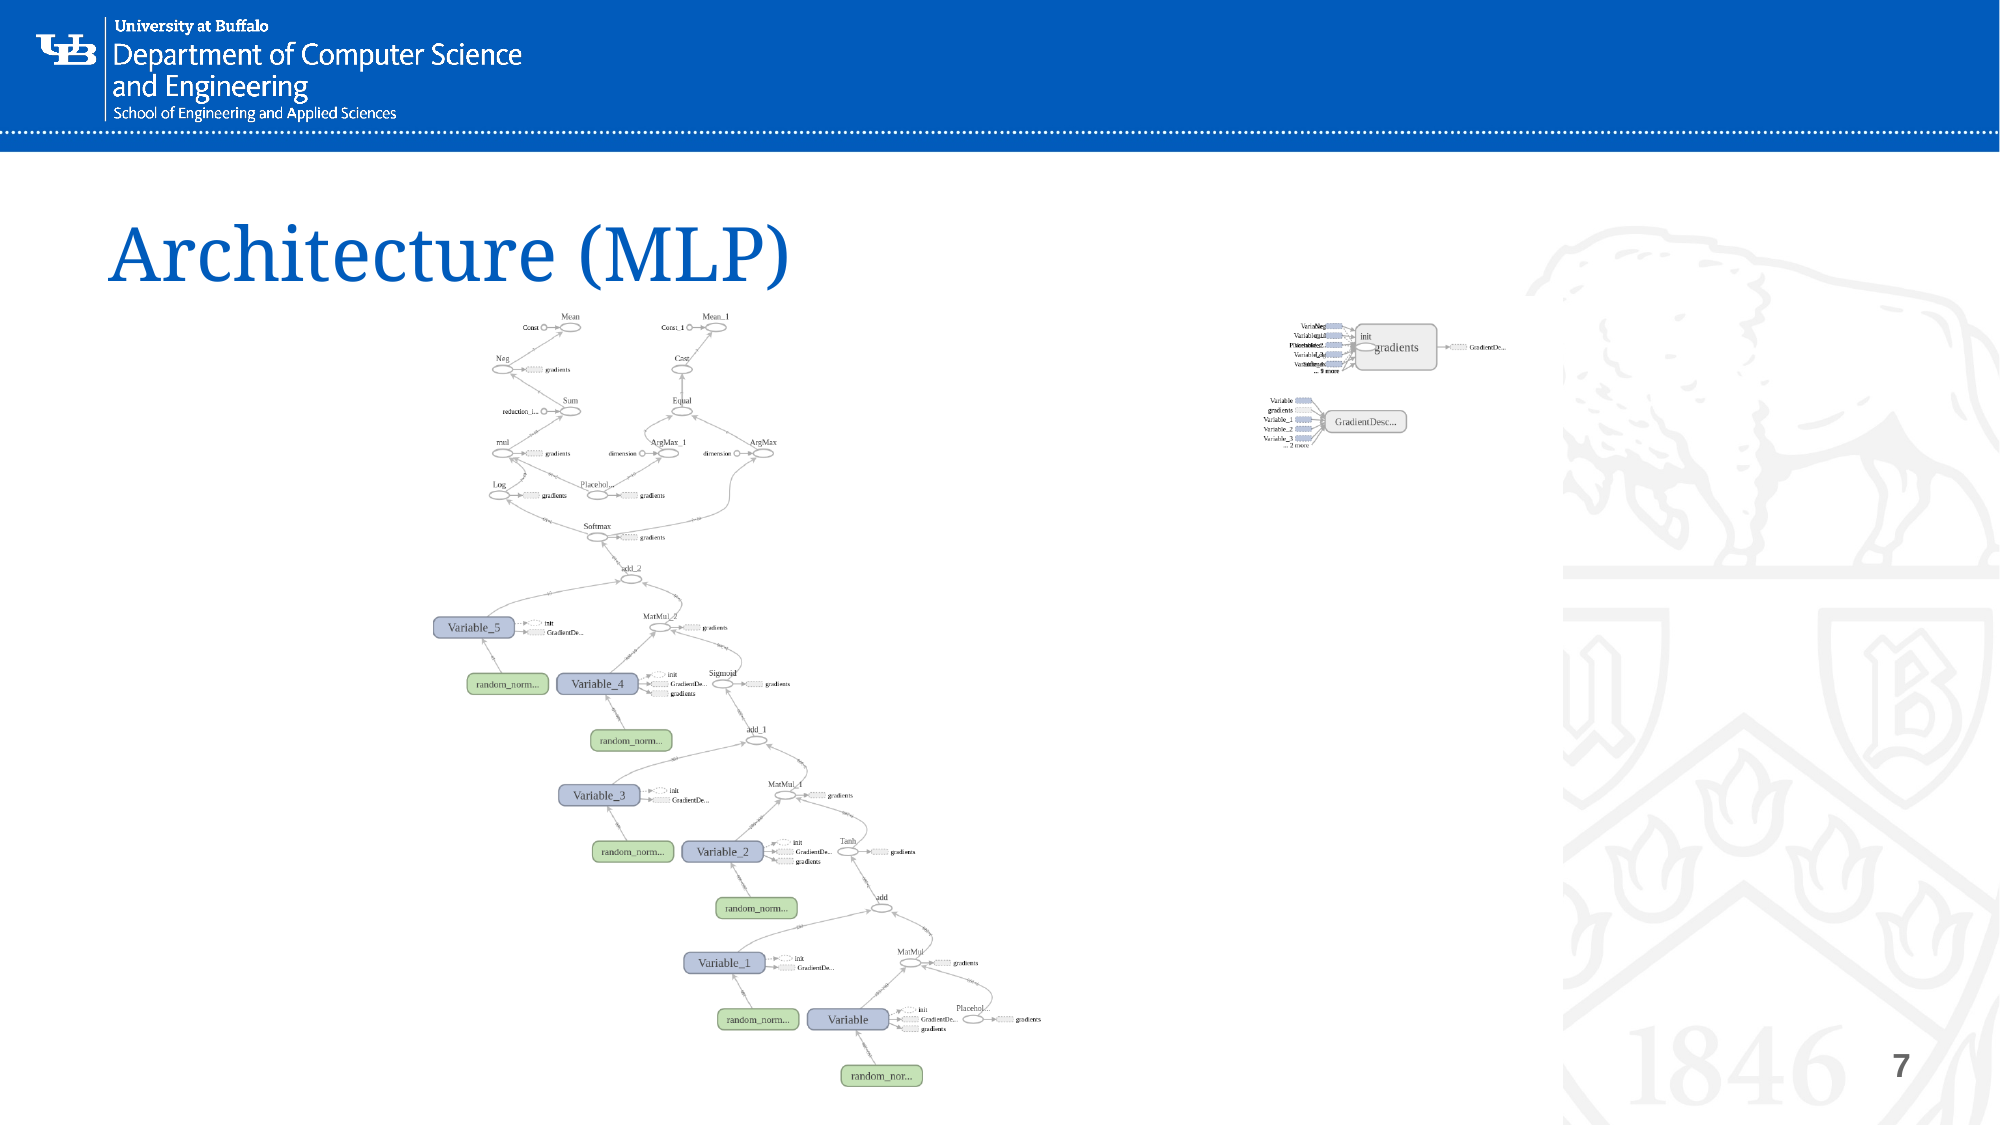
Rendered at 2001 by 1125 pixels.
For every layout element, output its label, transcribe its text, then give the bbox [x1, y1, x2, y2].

title Architecture (MLP) [93, 216, 1819, 335]
picture [0, 0, 2000, 1125]
